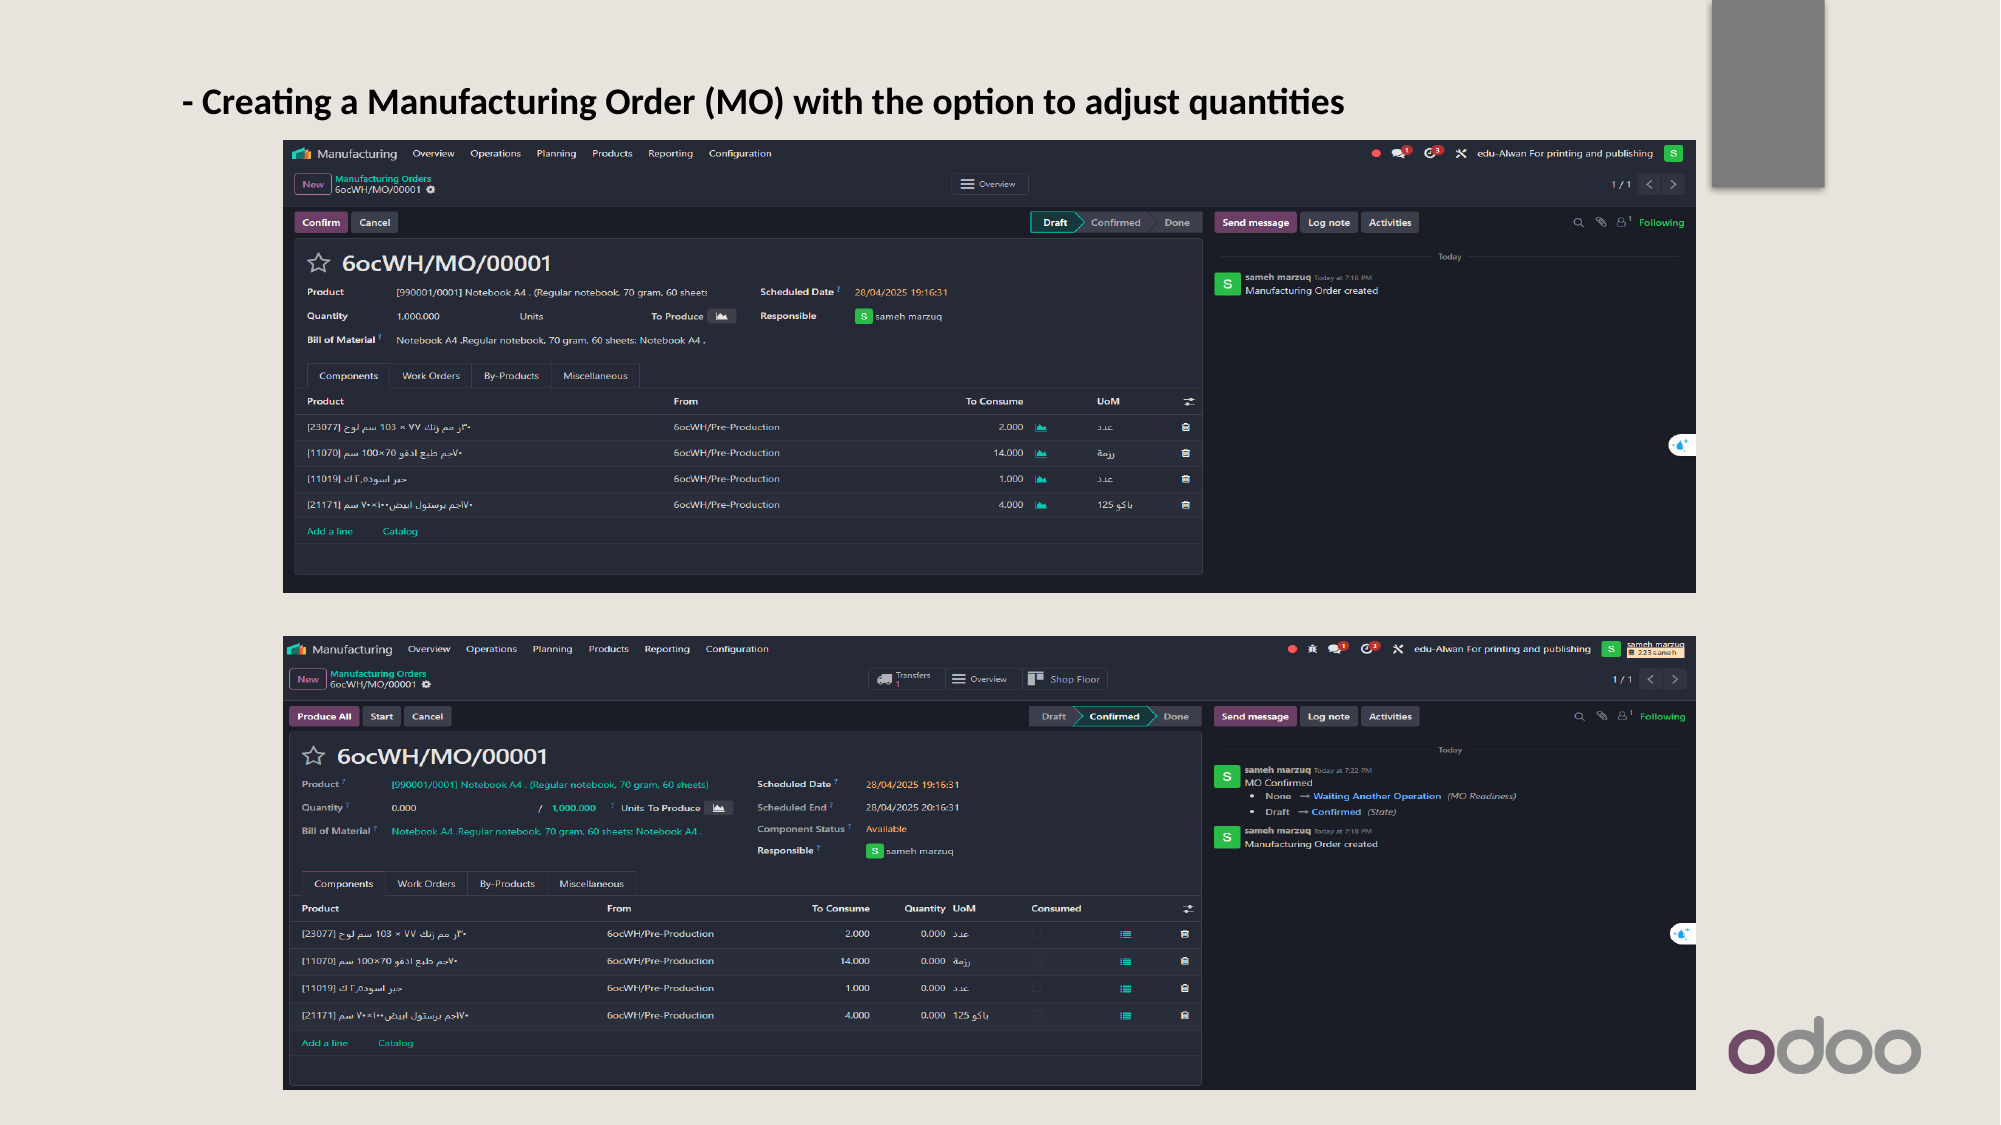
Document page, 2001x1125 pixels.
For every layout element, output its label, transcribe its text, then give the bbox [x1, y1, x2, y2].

picture [283, 636, 1696, 1090]
picture [1728, 1016, 1921, 1074]
text_box - Creating a Manufacturing Order (MO) with the option to adjust quantities [92, 63, 1839, 130]
picture [283, 139, 1696, 594]
